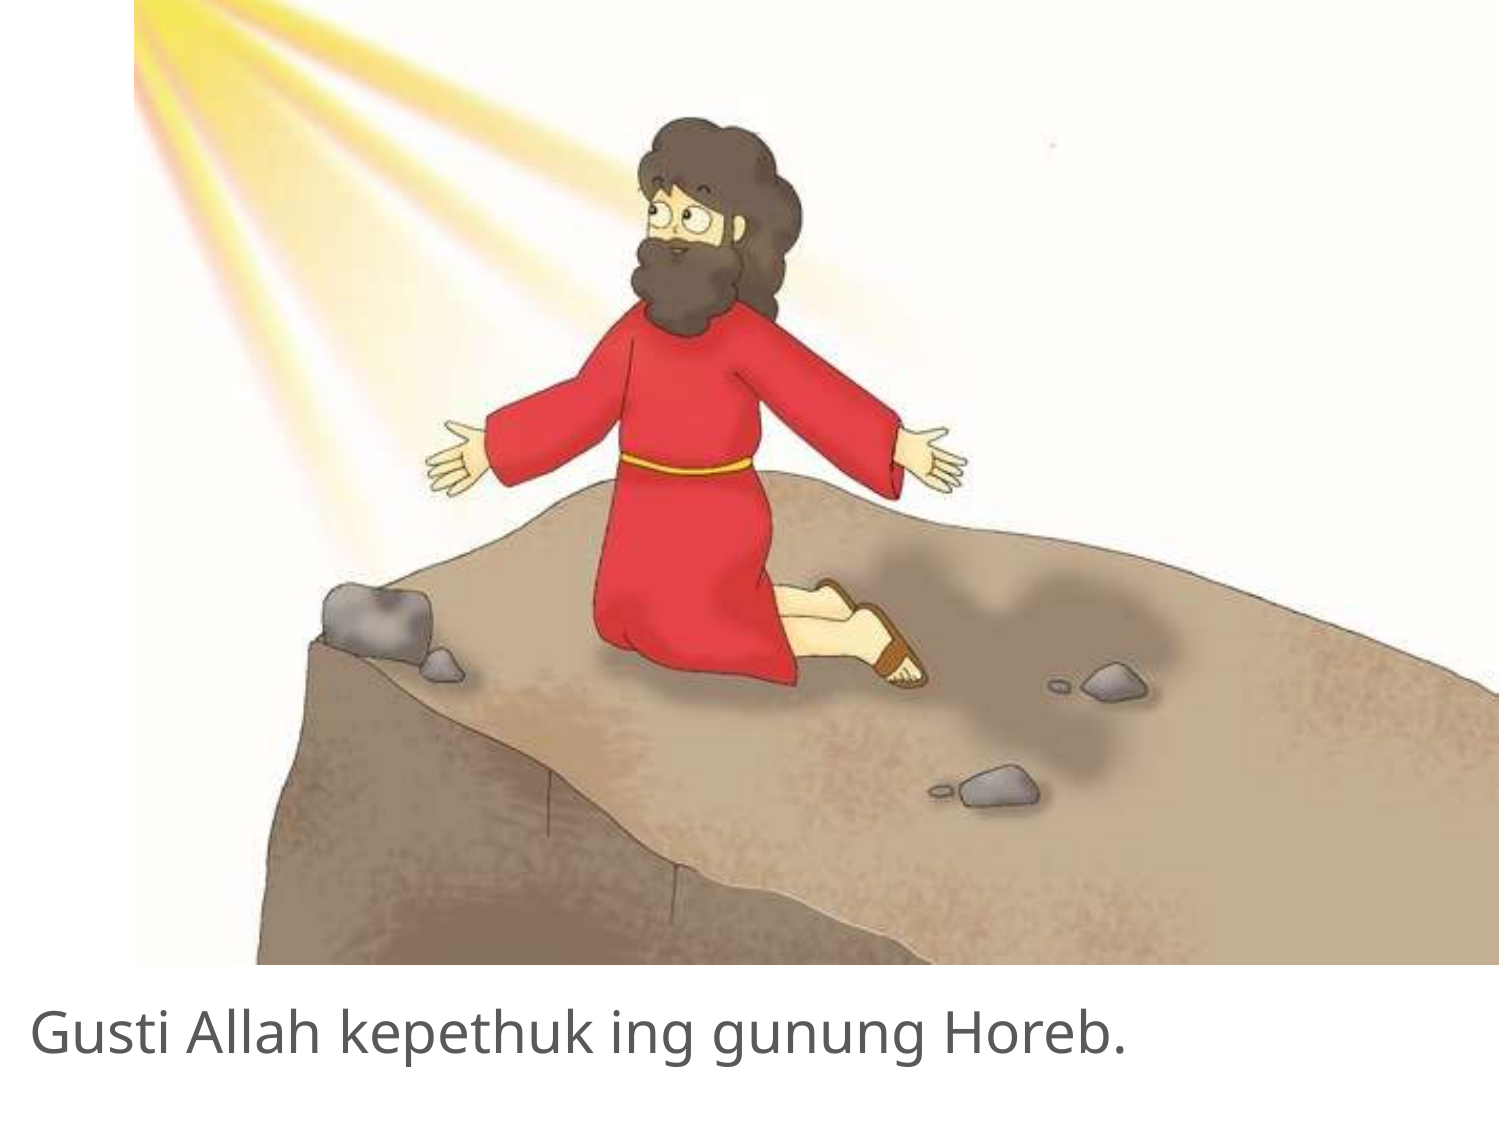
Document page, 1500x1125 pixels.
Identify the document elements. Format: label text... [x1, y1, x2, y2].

text_box Gusti Allah kepethuk ing gunung Horeb. [14, 987, 1500, 1073]
picture [133, 0, 1499, 965]
